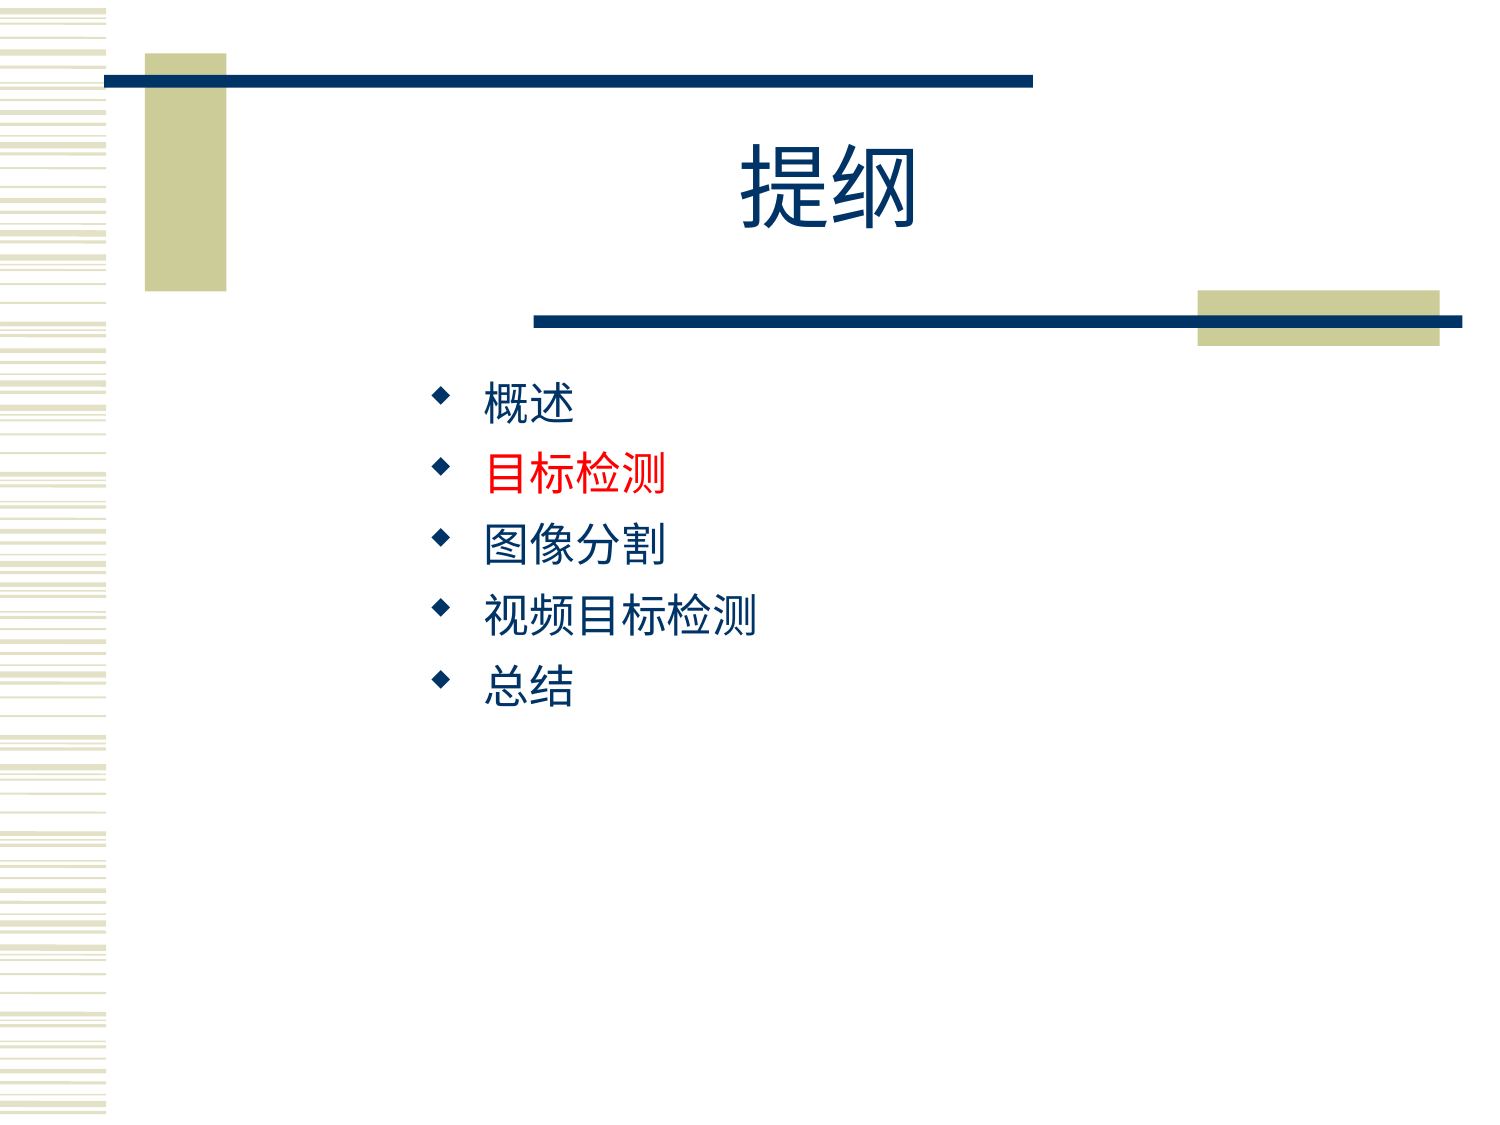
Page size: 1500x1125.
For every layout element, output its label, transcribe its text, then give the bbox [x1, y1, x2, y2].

list 概述 目标检测 图像分割 视频目标检测 总结 [412, 363, 1439, 1001]
title 提纲 [224, 99, 1436, 288]
